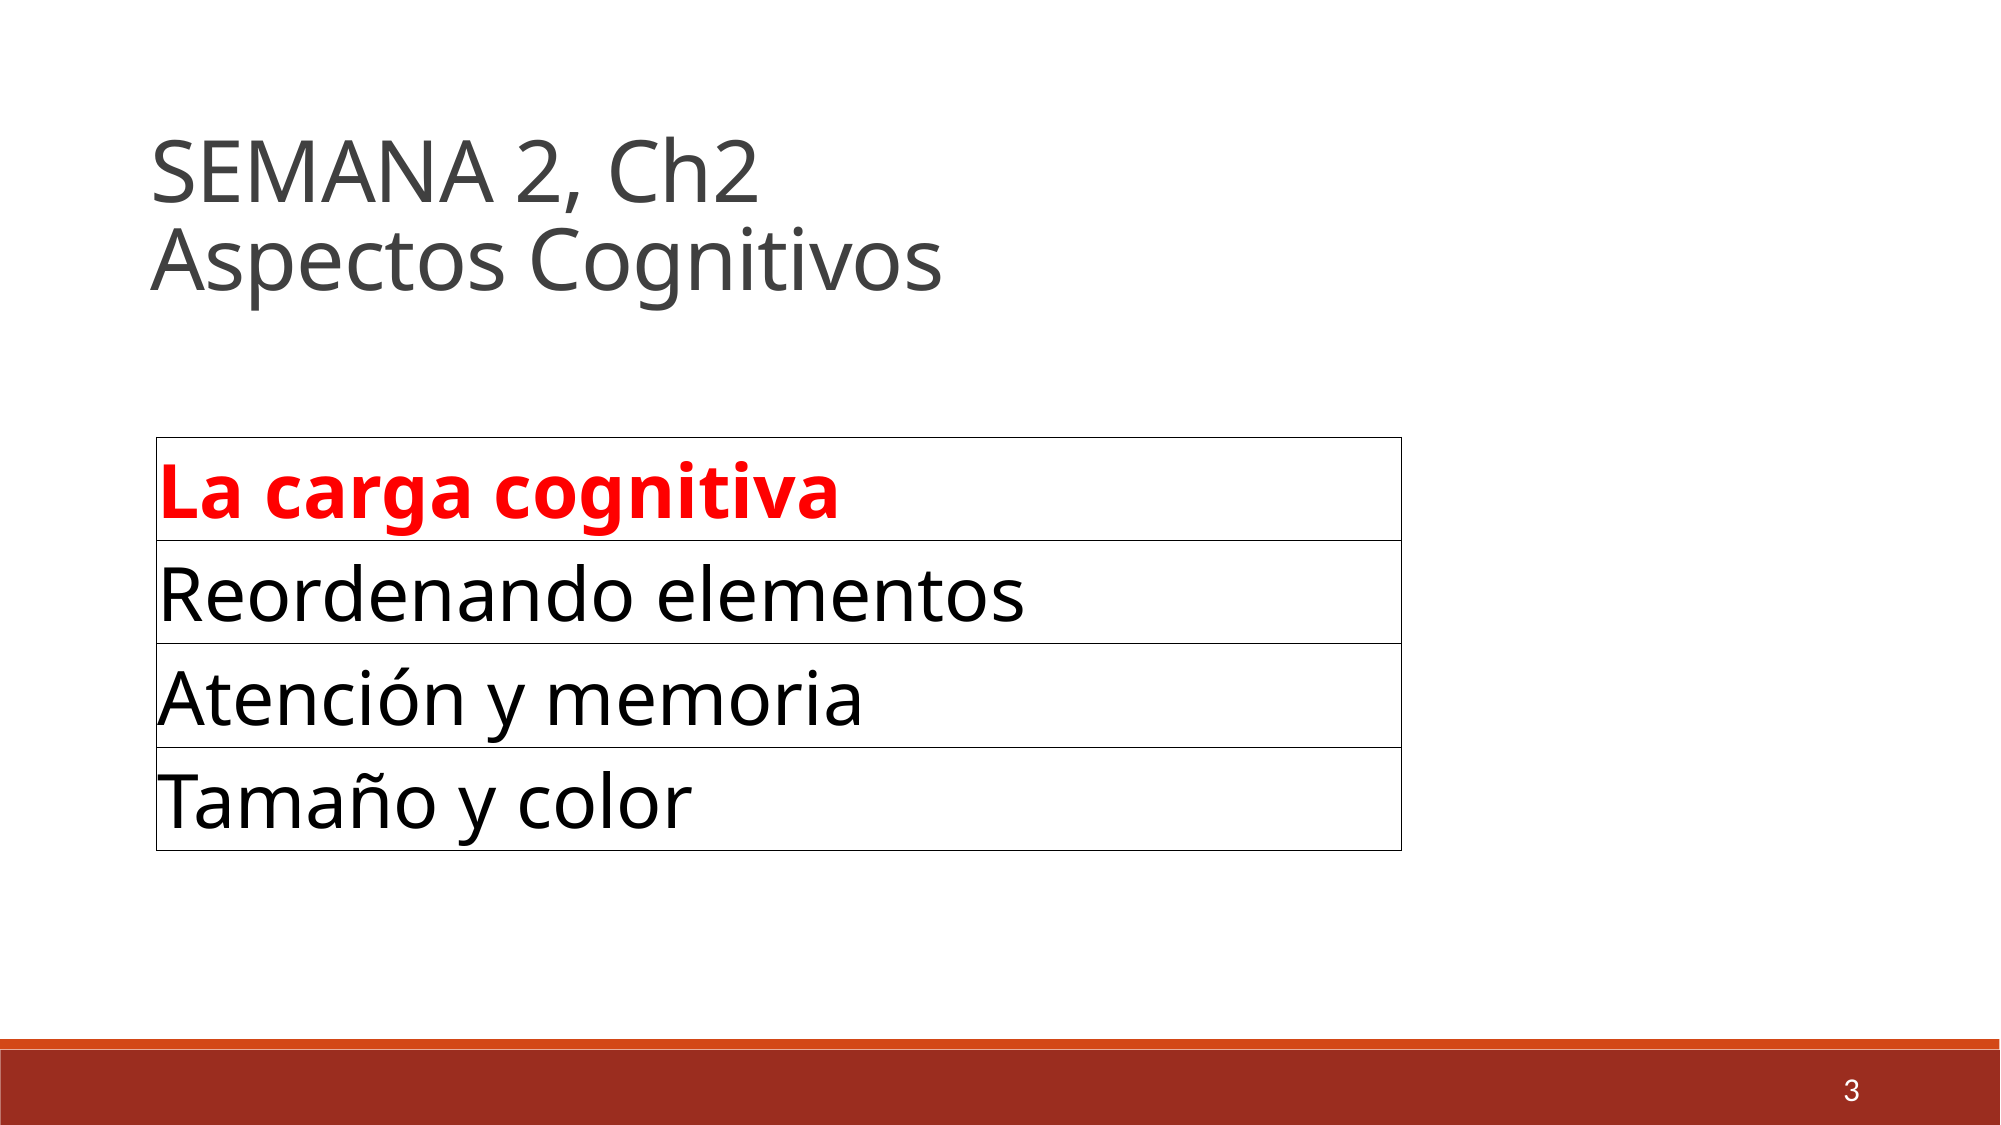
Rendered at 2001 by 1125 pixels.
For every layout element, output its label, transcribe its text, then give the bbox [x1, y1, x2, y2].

text_box SEMANA 2, Ch2 Aspectos Cognitivos [136, 124, 1830, 317]
slide_number 3 [126, 1061, 1875, 1115]
table_cell Reordenando elementos [157, 541, 1401, 643]
table_cell Atención y memoria [157, 644, 1401, 747]
table_header La carga cognitiva [157, 438, 1401, 540]
table_cell Tamaño y color [157, 748, 1401, 850]
